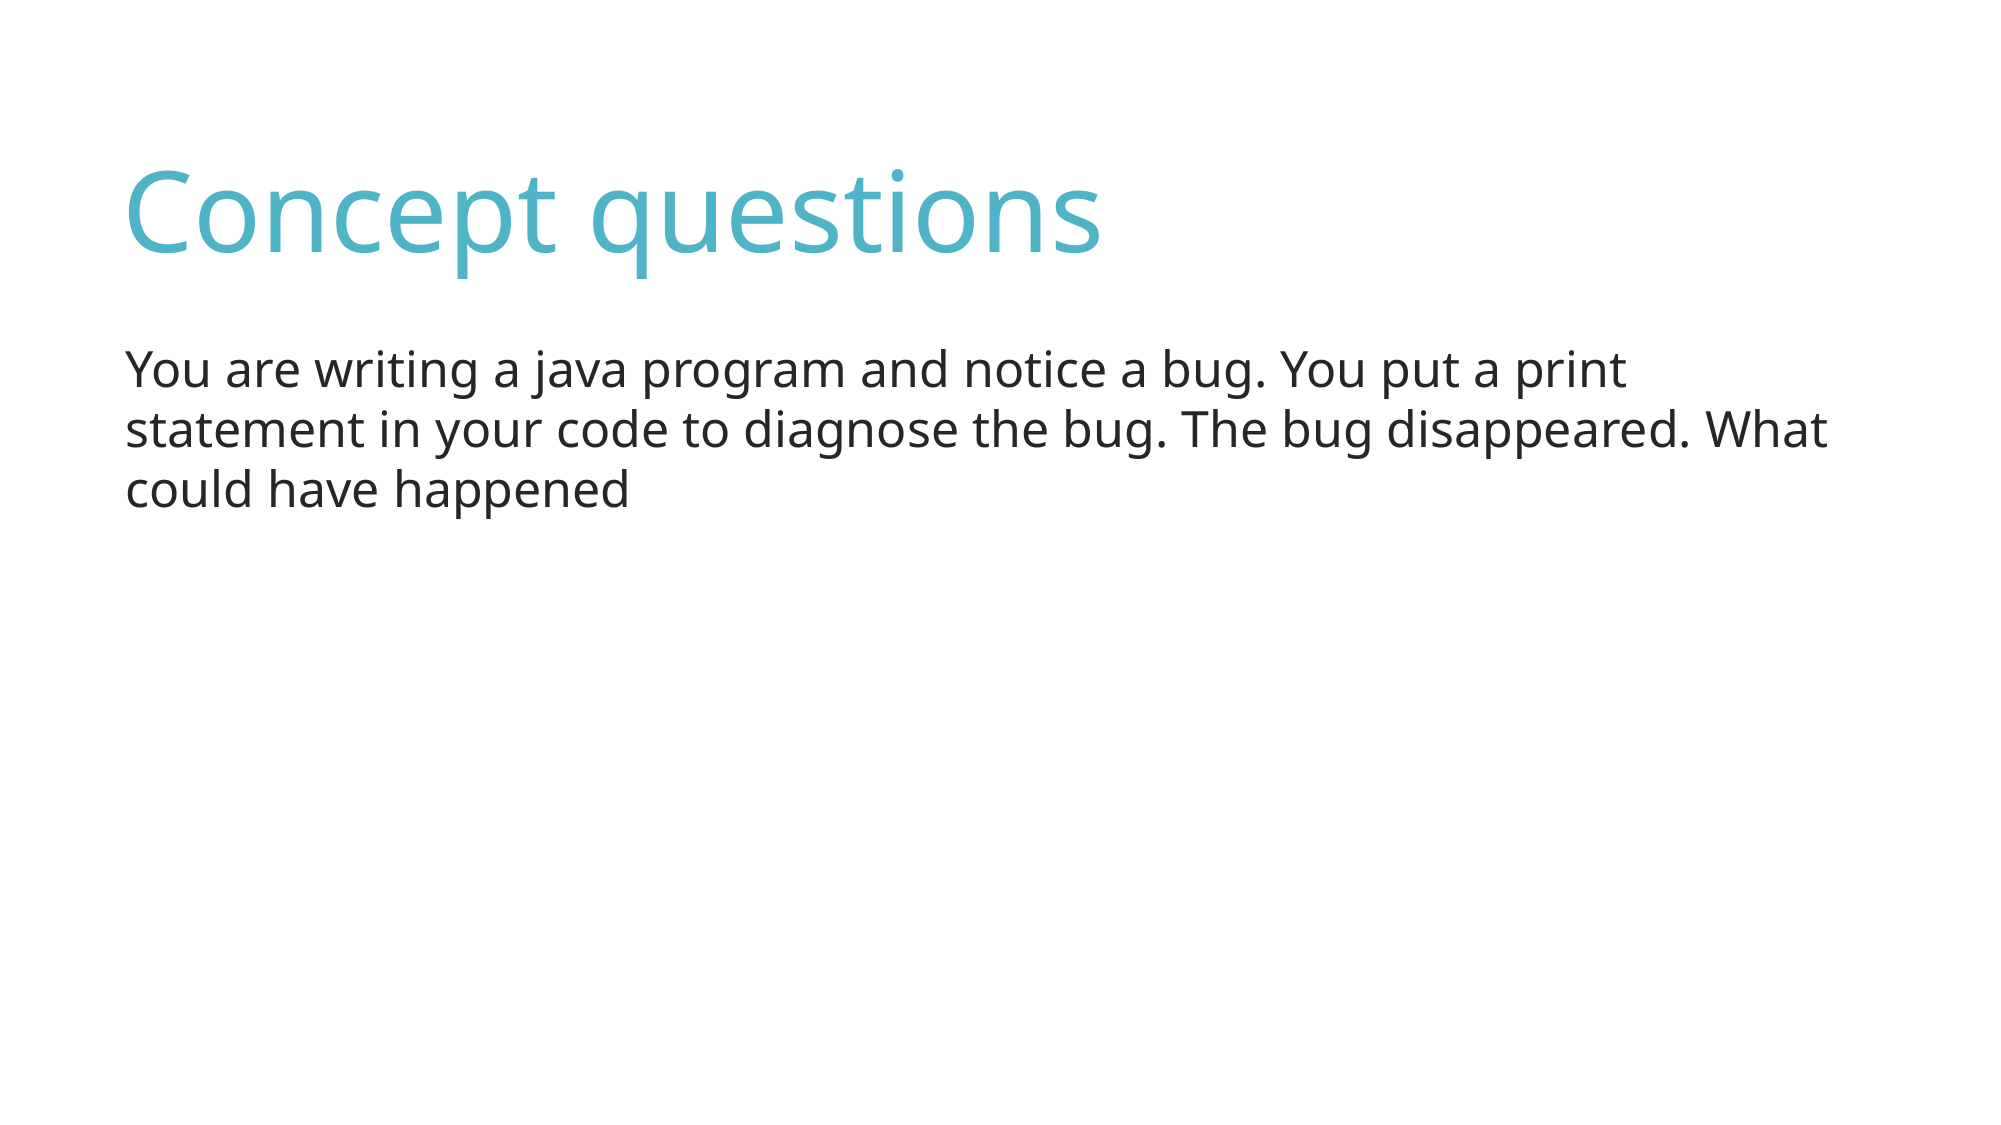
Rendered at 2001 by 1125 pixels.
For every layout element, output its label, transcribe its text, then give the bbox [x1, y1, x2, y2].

text_box You are writing a java program and notice a bug. You put a print statement in your code to diagnose the bug. The bug disappeared. What could have happened [110, 329, 1875, 948]
text_box Concept questions [107, 81, 1875, 354]
